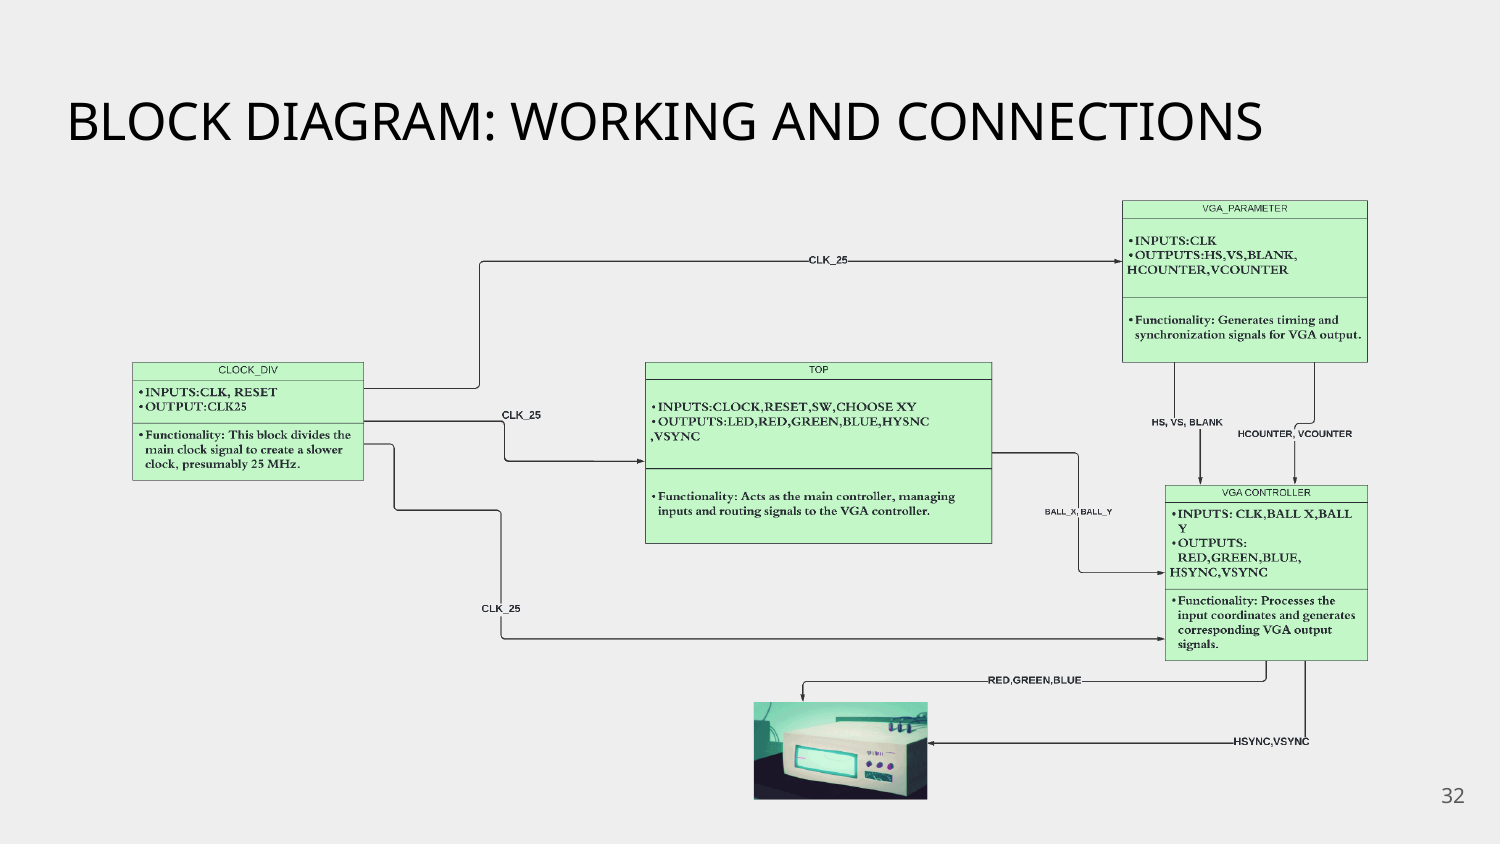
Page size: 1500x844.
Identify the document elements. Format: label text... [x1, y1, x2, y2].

title BLOCK DIAGRAM: WORKING AND CONNECTIONS [51, 72, 1449, 167]
slide_number 32 [1389, 764, 1480, 830]
picture [118, 186, 1382, 814]
